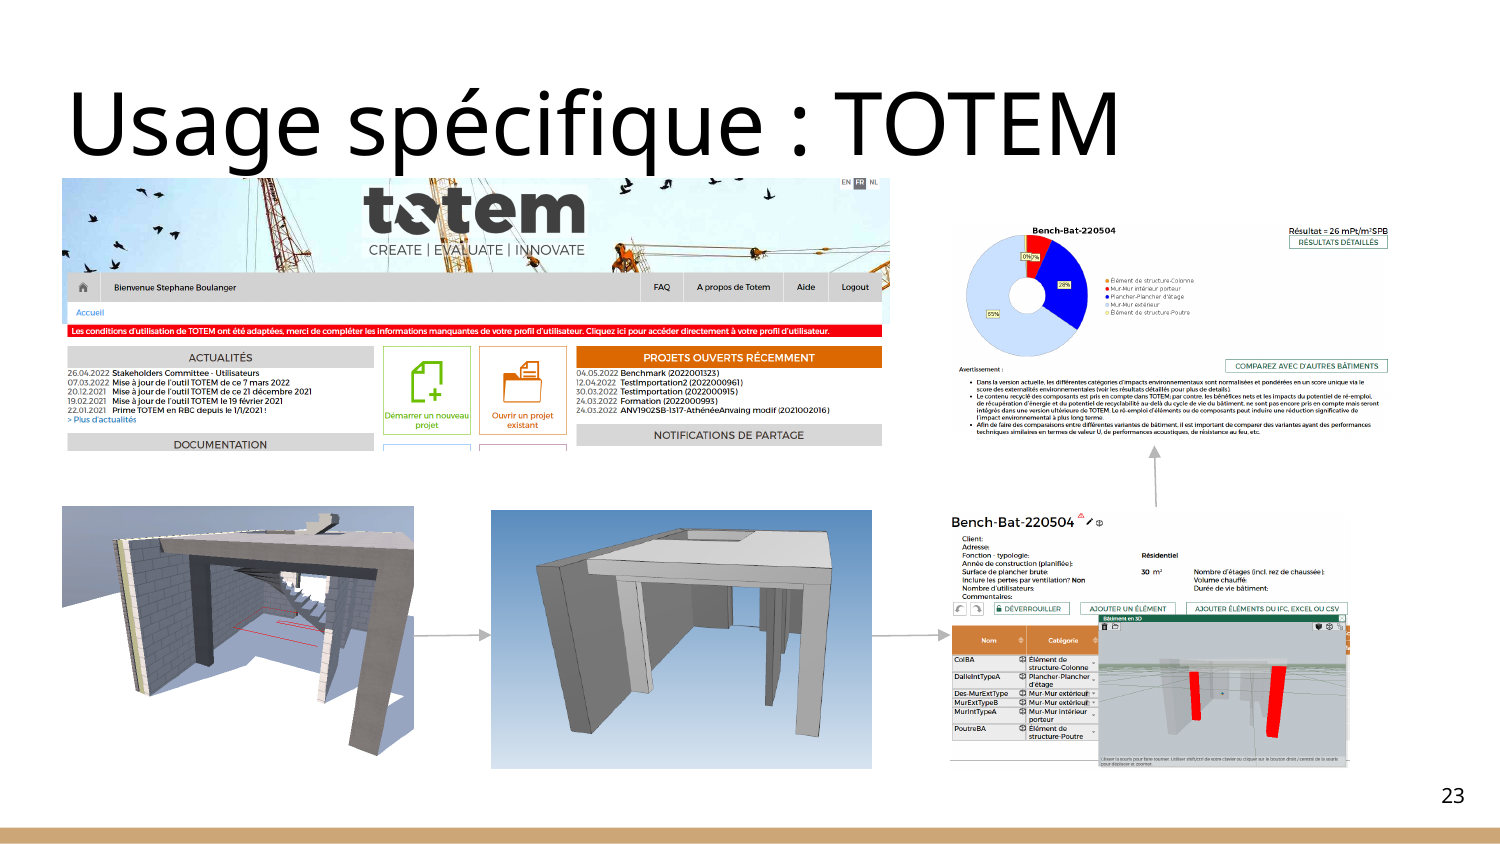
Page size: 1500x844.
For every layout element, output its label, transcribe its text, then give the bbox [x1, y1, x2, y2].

picture [62, 178, 890, 451]
title Usage spécifique : TOTEM [51, 51, 1449, 189]
picture [62, 506, 414, 766]
picture [950, 513, 1350, 772]
slide_number ‹#› [1389, 764, 1480, 830]
picture [950, 224, 1391, 440]
picture [491, 510, 873, 770]
